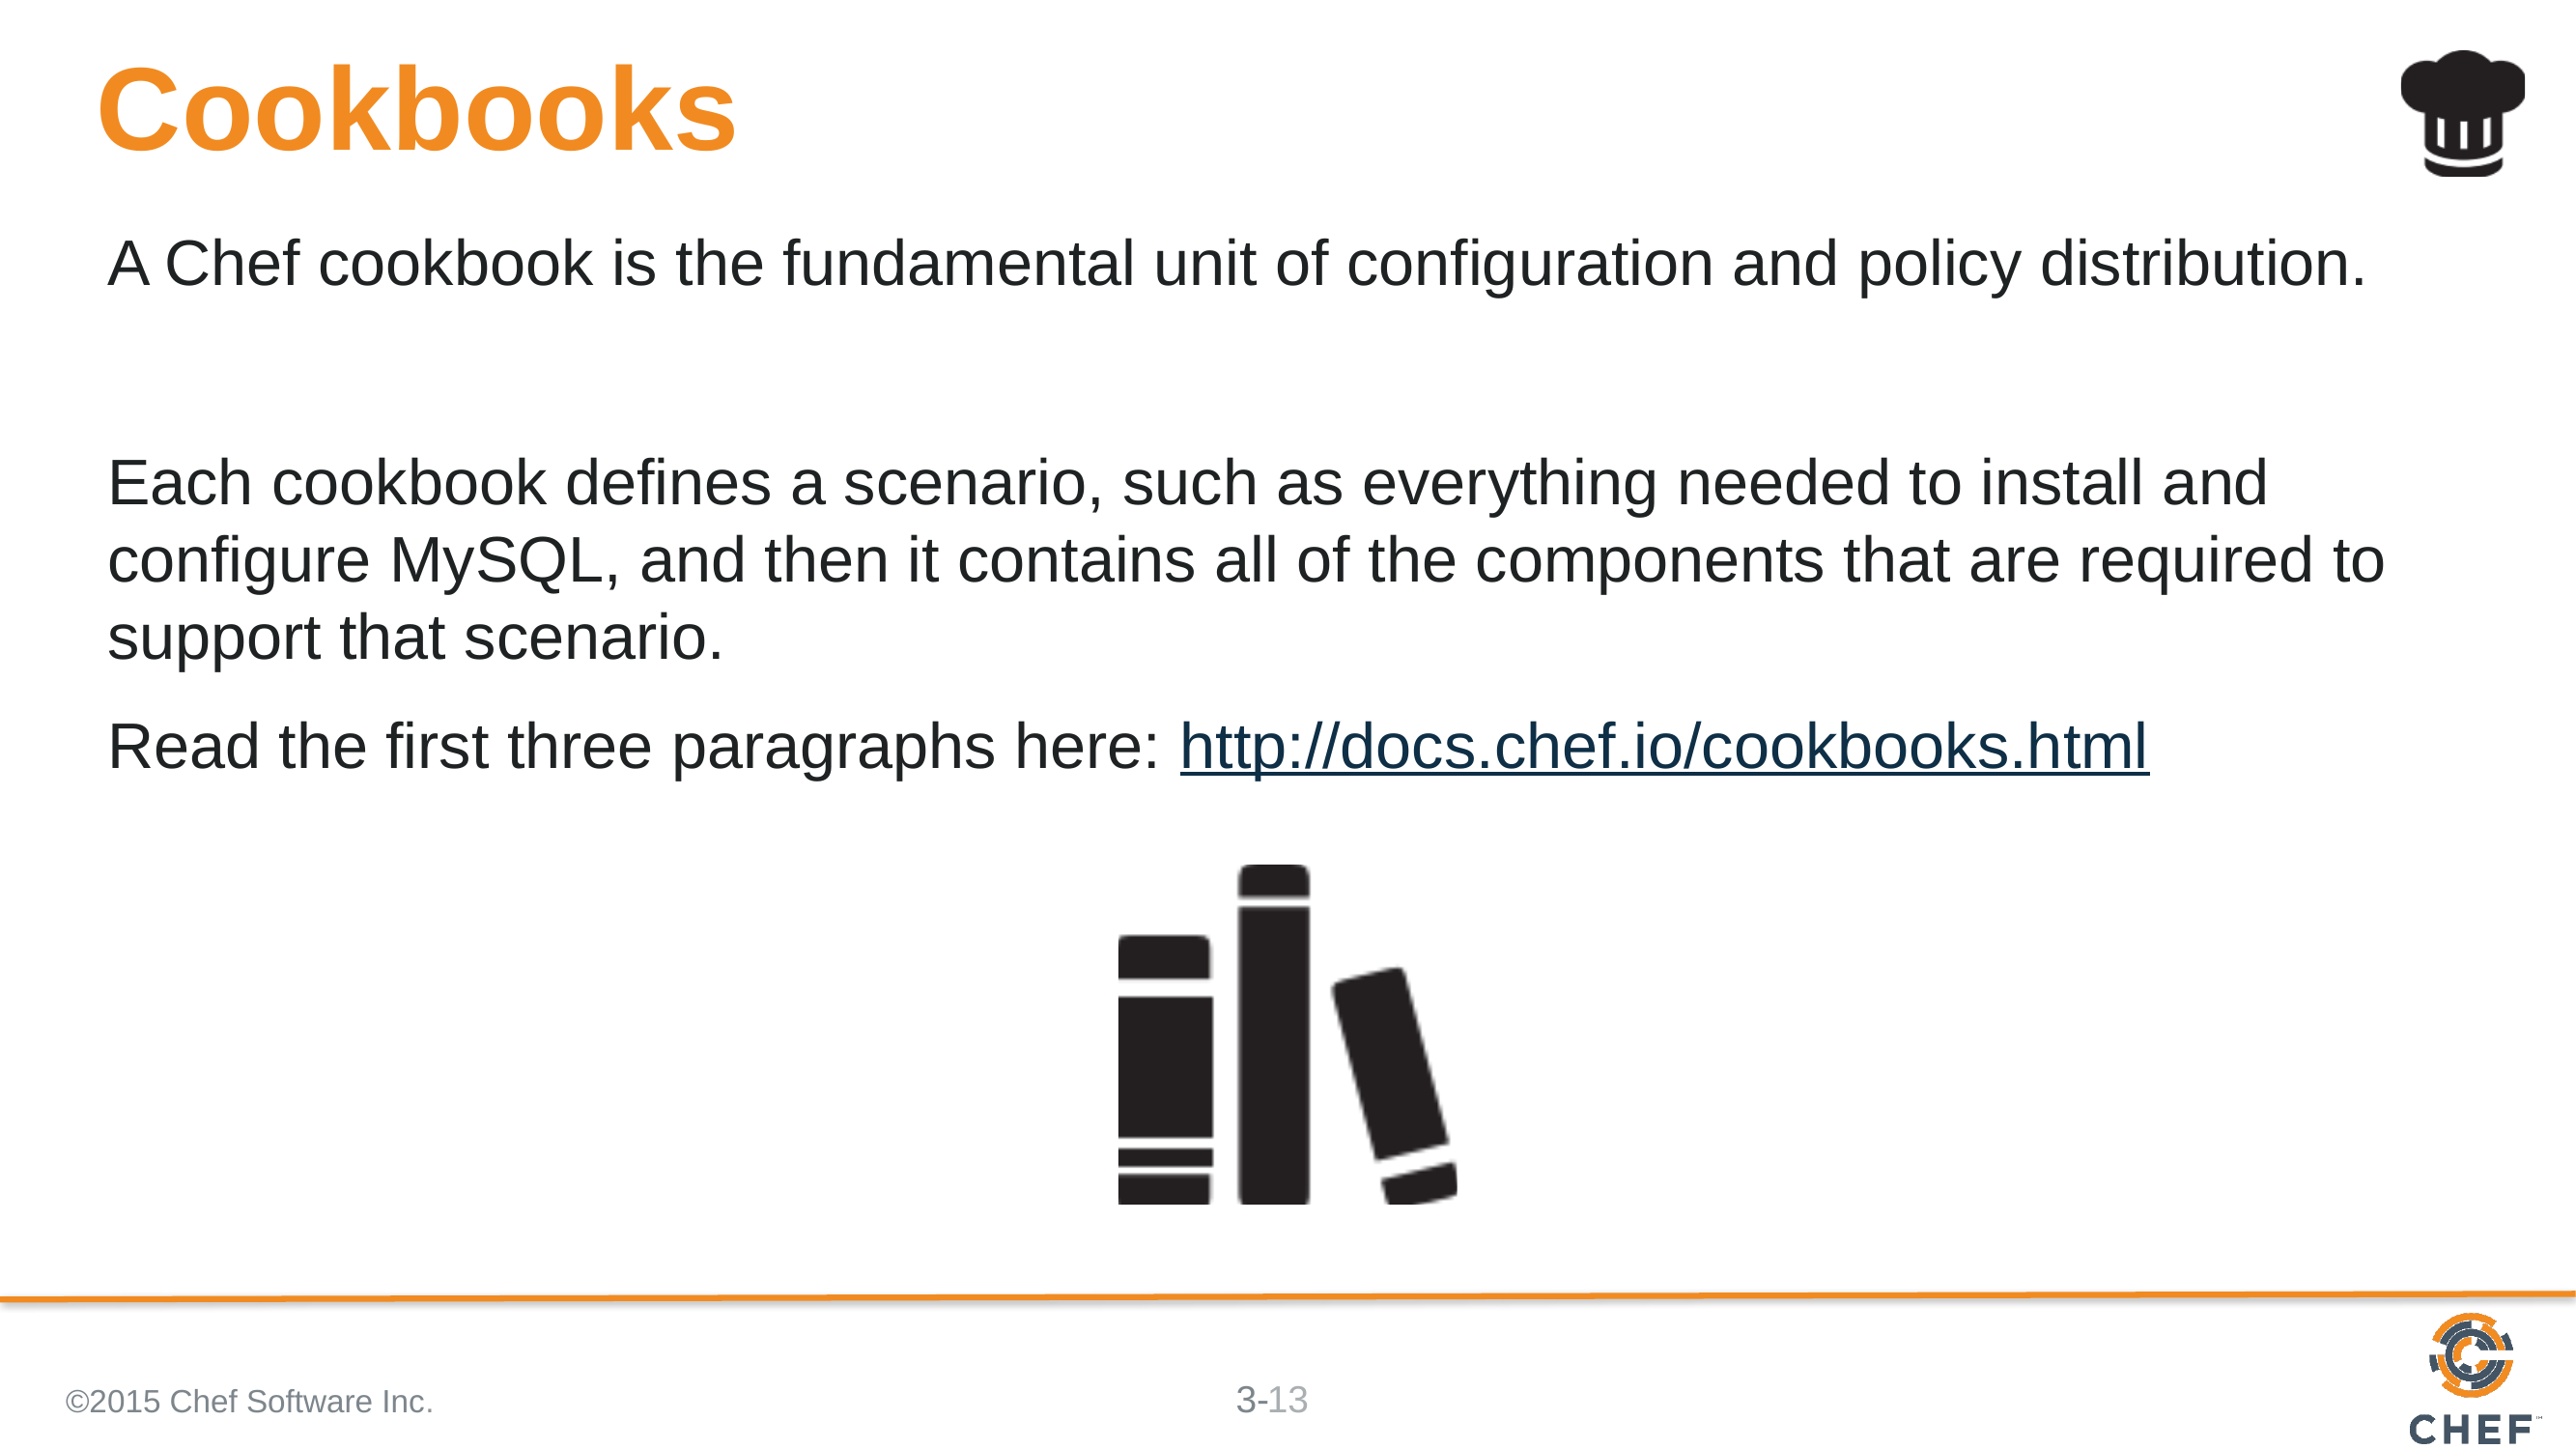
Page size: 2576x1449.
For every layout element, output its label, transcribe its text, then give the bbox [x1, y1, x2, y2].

footer ©2015 Chef Software Inc. [51, 1359, 952, 1440]
picture [1118, 865, 1458, 1205]
picture [2399, 1297, 2550, 1449]
title Cookbooks [96, 48, 2463, 180]
list A Chef cookbook is the fundamental unit of configuration and policy distribution. Each cookbook defines a scenario, such as everything needed to install and configure MySQL, and then it contains all of the components that are required to support that scenario. Read the first three paragraphs here: http://docs.chef.io/cookbooks.html [107, 221, 2469, 1176]
slide_number 13 [998, 1359, 1578, 1437]
